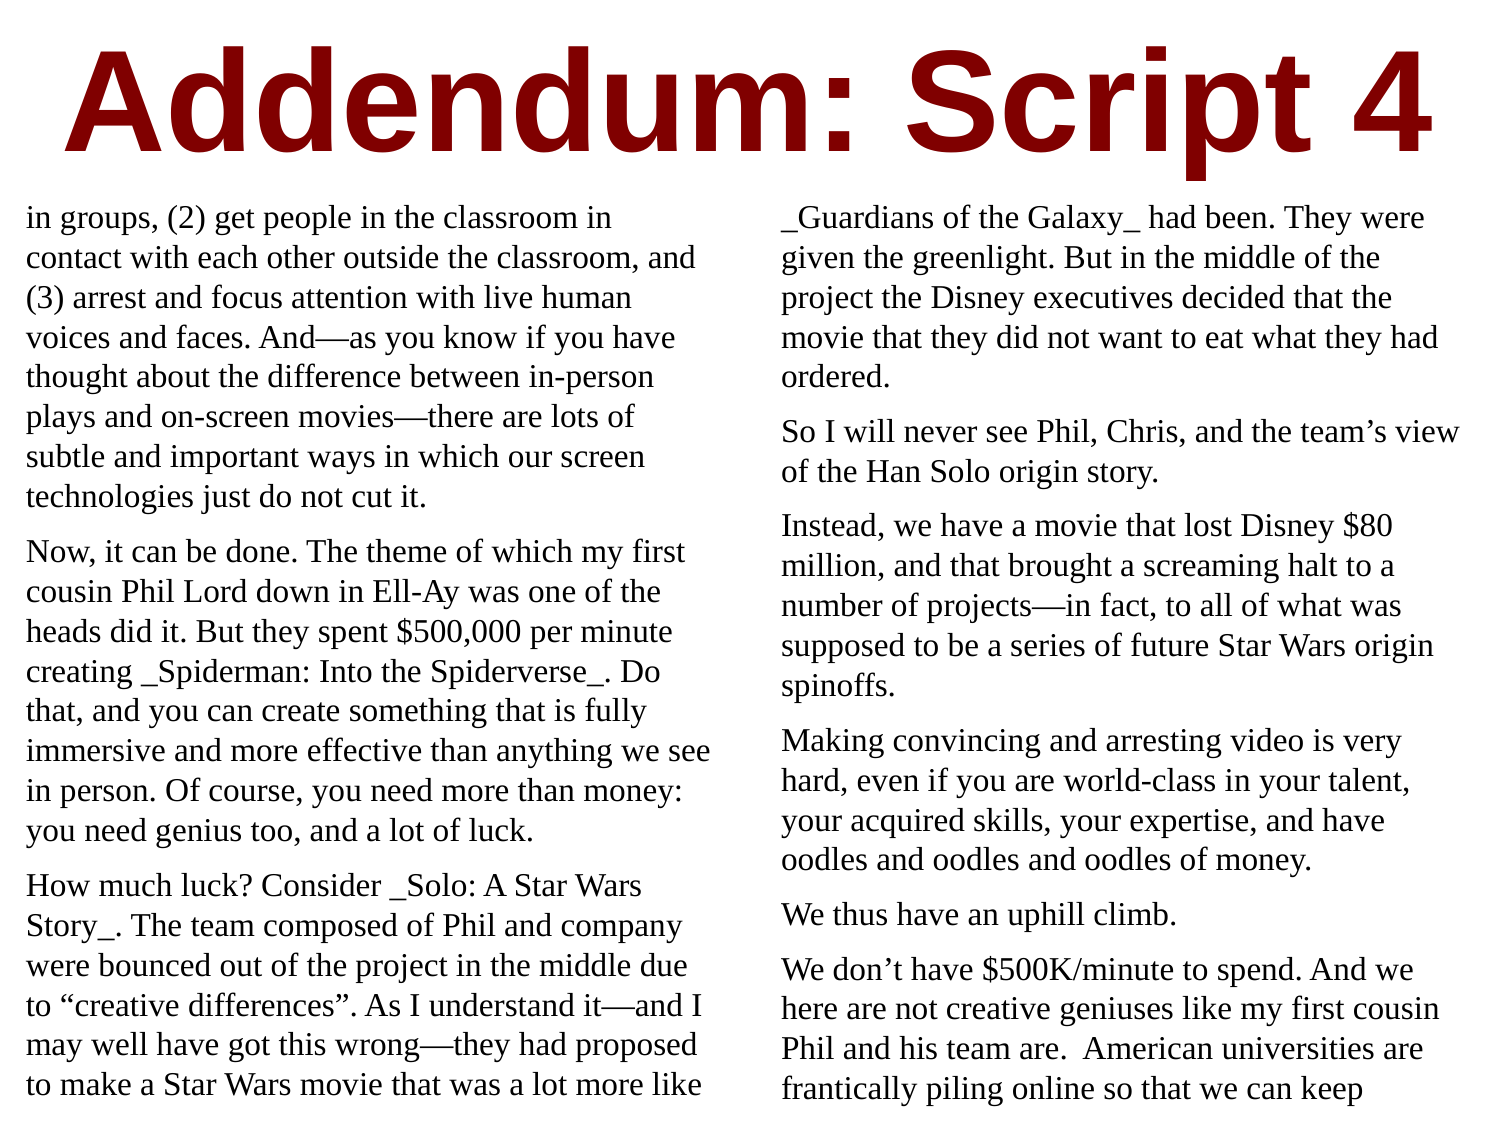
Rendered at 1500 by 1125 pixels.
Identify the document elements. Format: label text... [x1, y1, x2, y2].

text_box in groups, (2) get people in the classroom in contact with each other outside the classroom, and (3) arrest and focus attention with live human voices and faces. And—as you know if you have thought about the difference between in-person plays and on-screen movies—there are lots of subtle and important ways in which our screen technologies just do not cut it. Now, it can be done. The theme of which my first cousin Phil Lord down in Ell-Ay was one of the heads did it. But they spent $500,000 per minute creating _Spiderman: Into the Spiderverse_. Do that, and you can create something that is fully immersive and more effective than anything we see in person. Of course, you need more than money: you need genius too, and a lot of luck. How much luck? Consider _Solo: A Star Wars Story_. The team composed of Phil and company were bounced out of the project in the middle due to “creative differences”. As I understand it—and I may well have got this wrong—they had proposed to make a Star Wars movie that was a lot more like [18, 187, 722, 1086]
text_box _Guardians of the Galaxy_ had been. They were given the greenlight. But in the middle of the project the Disney executives decided that the movie that they did not want to eat what they had ordered. So I will never see Phil, Chris, and the team’s view of the Han Solo origin story. Instead, we have a movie that lost Disney $80 million, and that brought a screaming halt to a number of projects—in fact, to all of what was supposed to be a series of future Star Wars origin spinoffs. Making convincing and arresting video is very hard, even if you are world-class in your talent, your acquired skills, your expertise, and have oodles and oodles and oodles of money. We thus have an uphill climb. We don’t have $500K/minute to spend. And we here are not creative geniuses like my first cousin Phil and his team are. American universities are frantically piling online so that we can keep [773, 187, 1477, 1086]
title Addendum: Script 4 [17, 0, 1478, 188]
